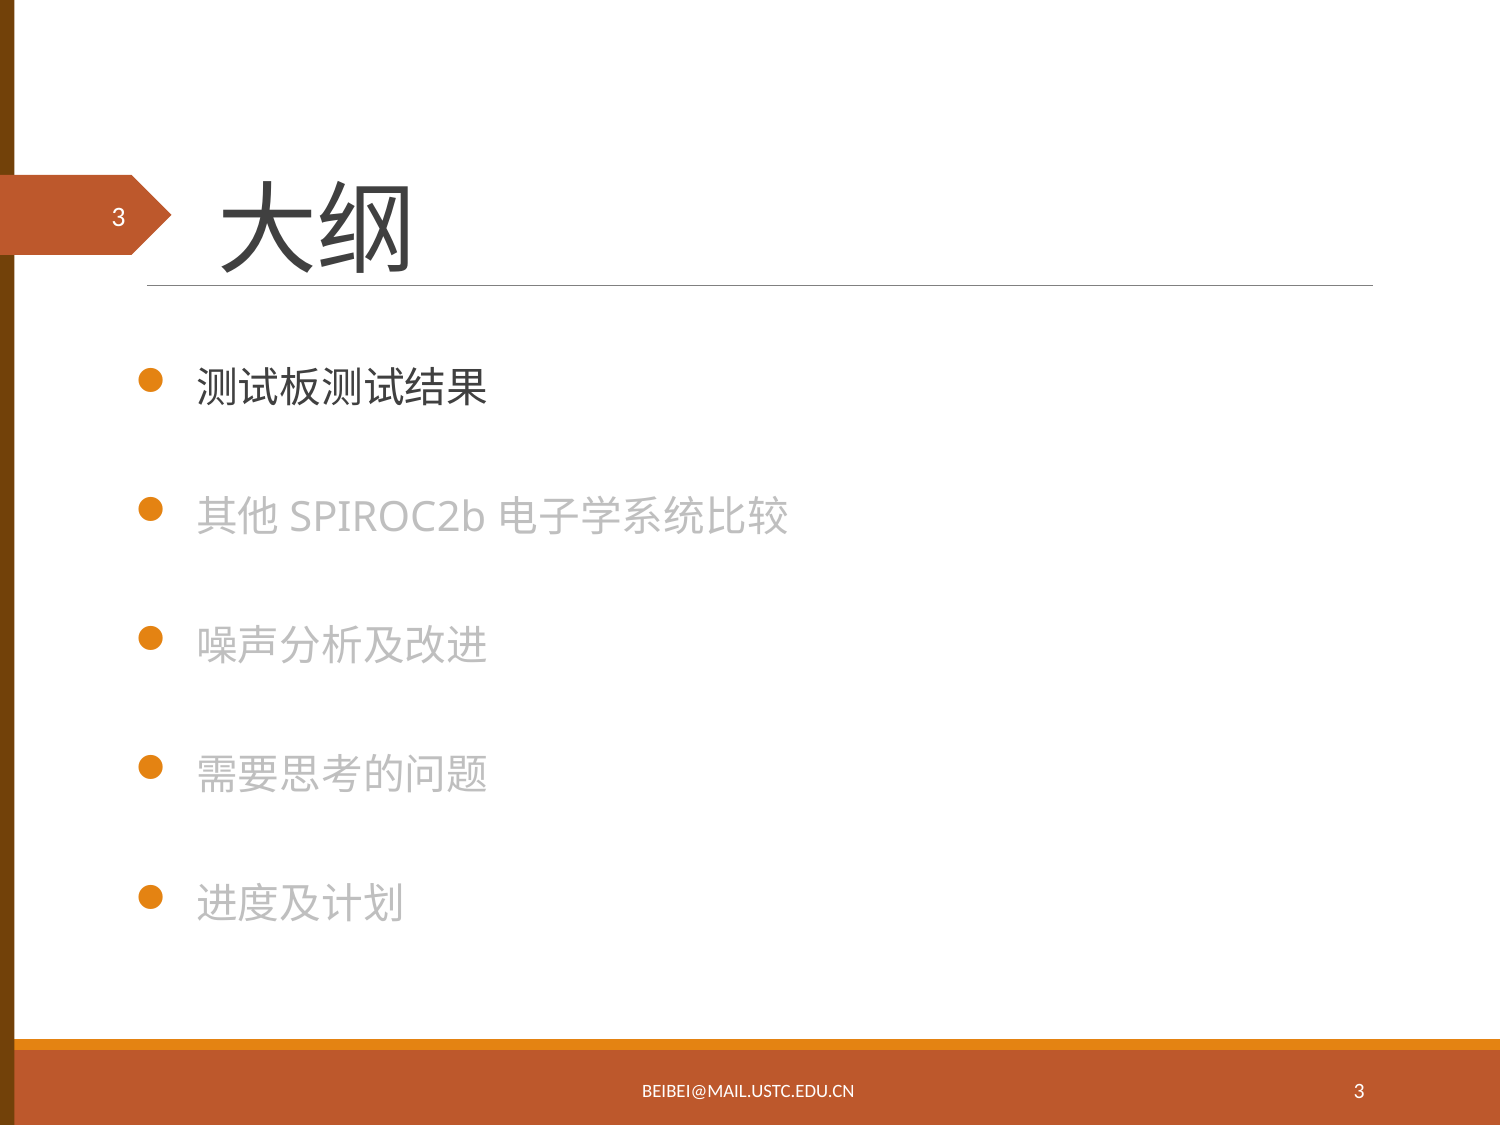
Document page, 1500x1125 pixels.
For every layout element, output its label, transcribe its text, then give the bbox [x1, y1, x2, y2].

footer BEIBEI@MAIL.USTC.EDU.CN [453, 1059, 1047, 1120]
list 测试板测试结果 其他SPIROC2b电子学系统比较 噪声分析及改进 需要思考的问题 进度及计划 [135, 302, 1373, 963]
slide_number 3 [1218, 1059, 1380, 1120]
title 大纲 [202, 55, 1441, 294]
